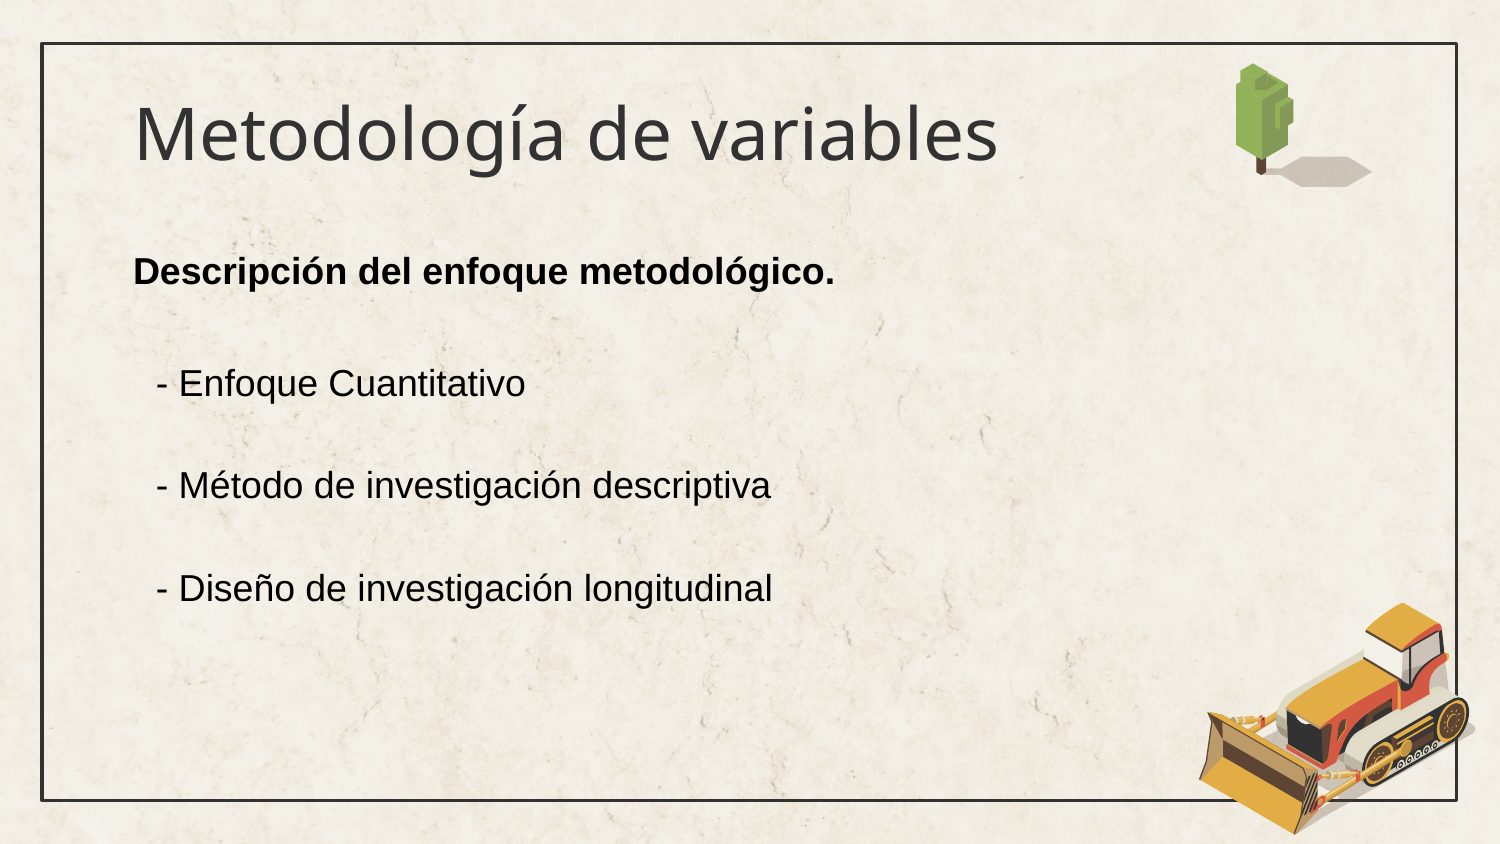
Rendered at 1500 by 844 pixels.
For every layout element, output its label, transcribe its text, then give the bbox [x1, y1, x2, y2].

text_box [1198, 602, 1476, 836]
title Metodología de variables [1377, 72, 1383, 167]
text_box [1235, 63, 1373, 188]
text_box Descripción del enfoque metodológico. [118, 215, 871, 307]
text_box - Enfoque Cuantitativo - Método de investigación descriptiva - Diseño de investigación longitudinal [140, 321, 893, 624]
title Metodología de variables [118, 72, 1230, 167]
